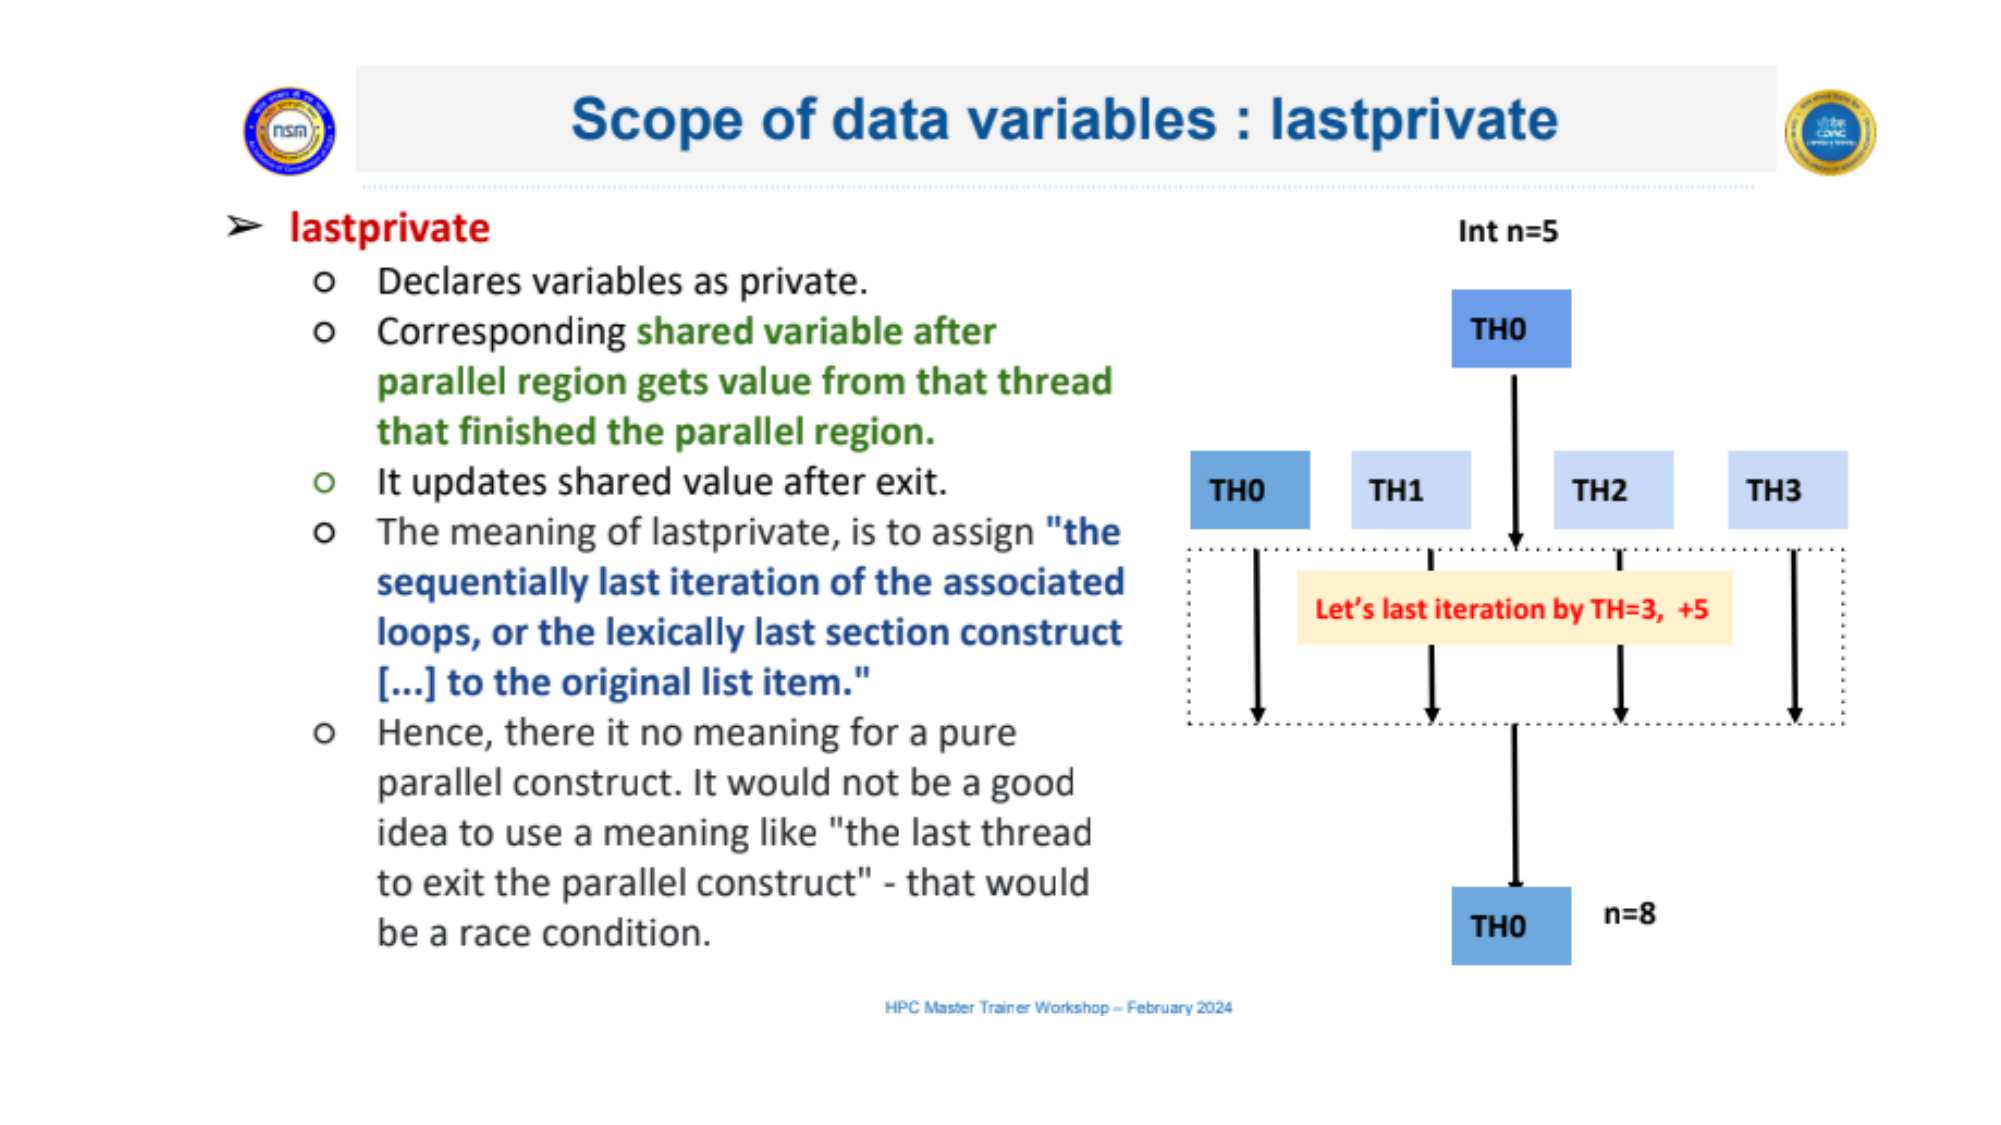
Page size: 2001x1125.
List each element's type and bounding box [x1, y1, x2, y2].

picture [198, 59, 1890, 1016]
